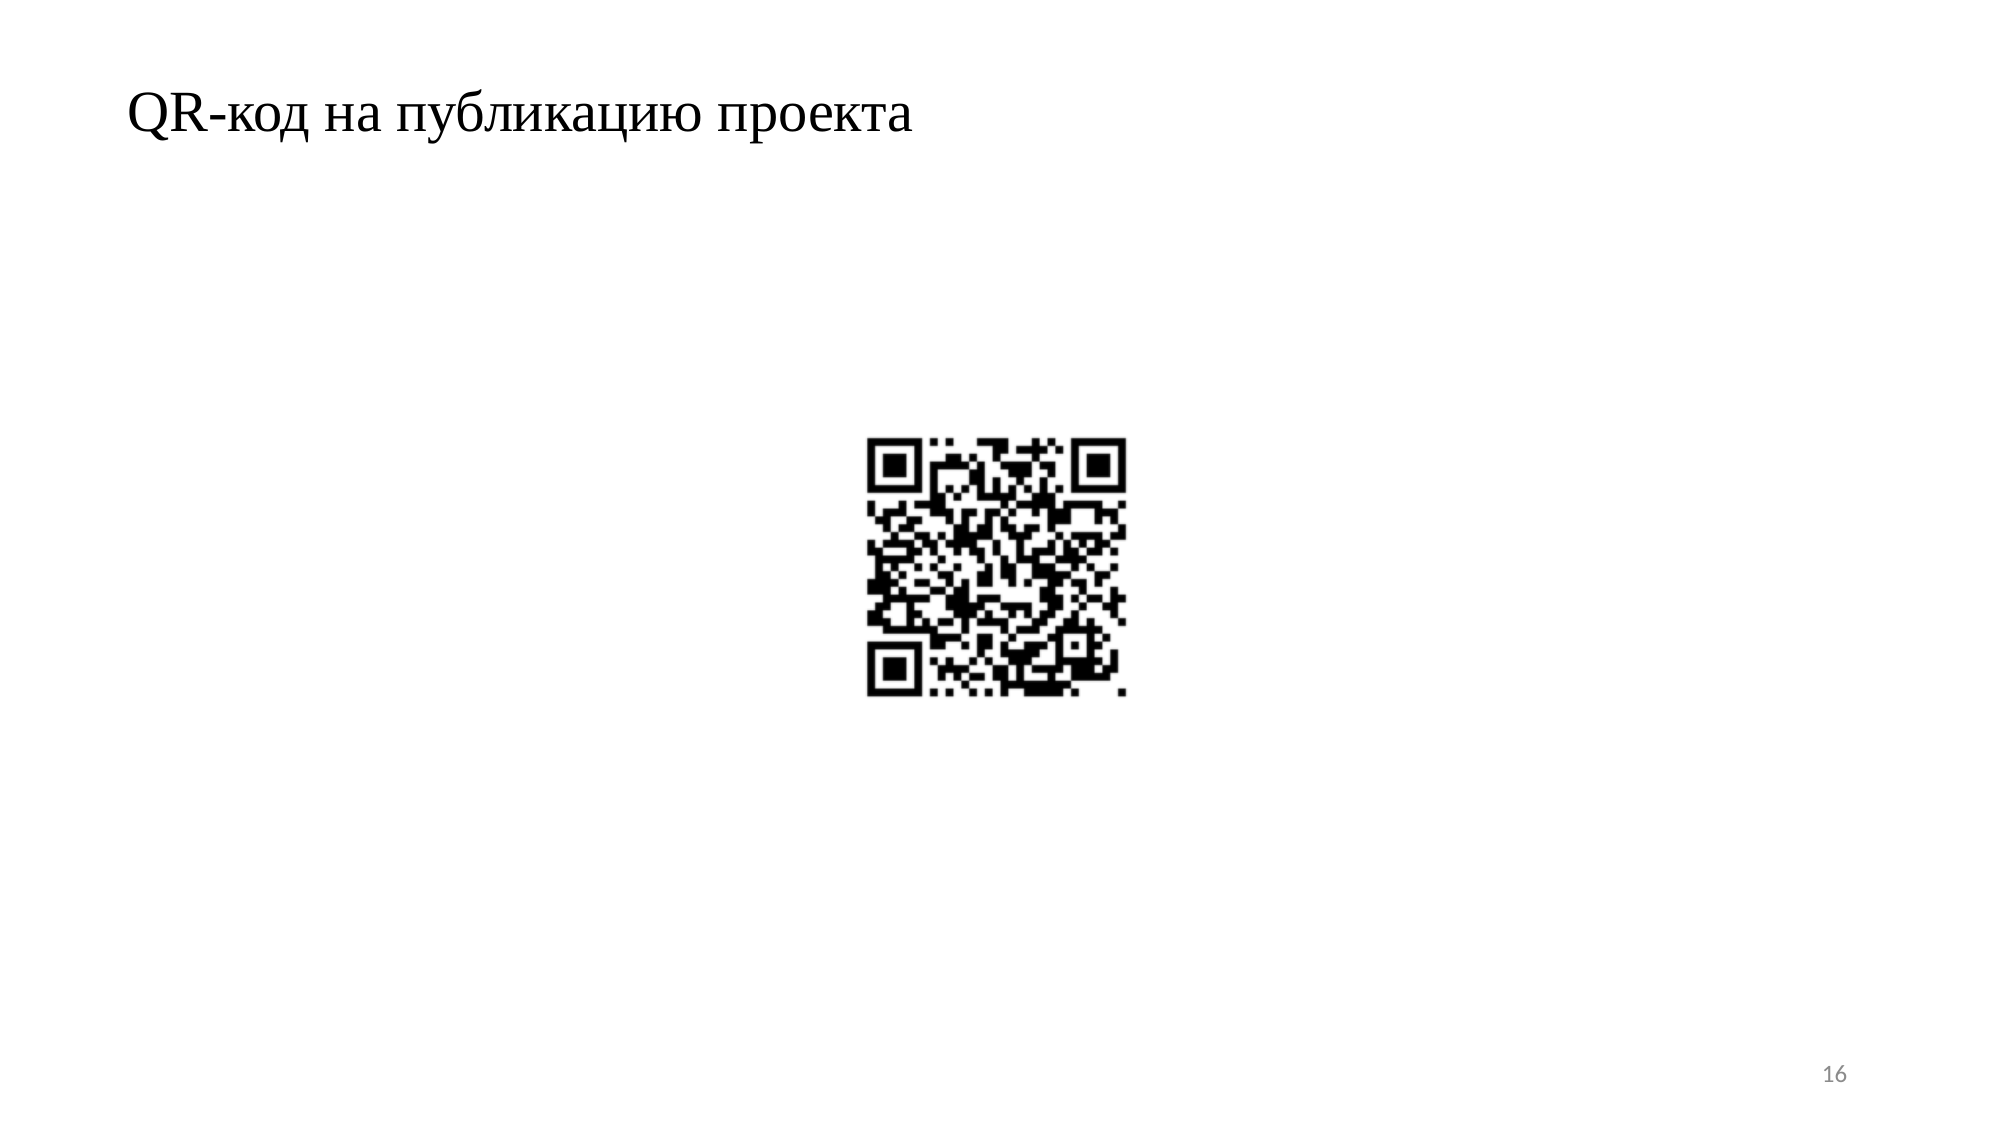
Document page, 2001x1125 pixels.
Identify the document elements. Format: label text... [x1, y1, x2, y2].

picture [855, 429, 1145, 717]
slide_number 16 [1412, 1042, 1863, 1103]
text_box QR-код на публикацию проекта [112, 65, 1076, 151]
